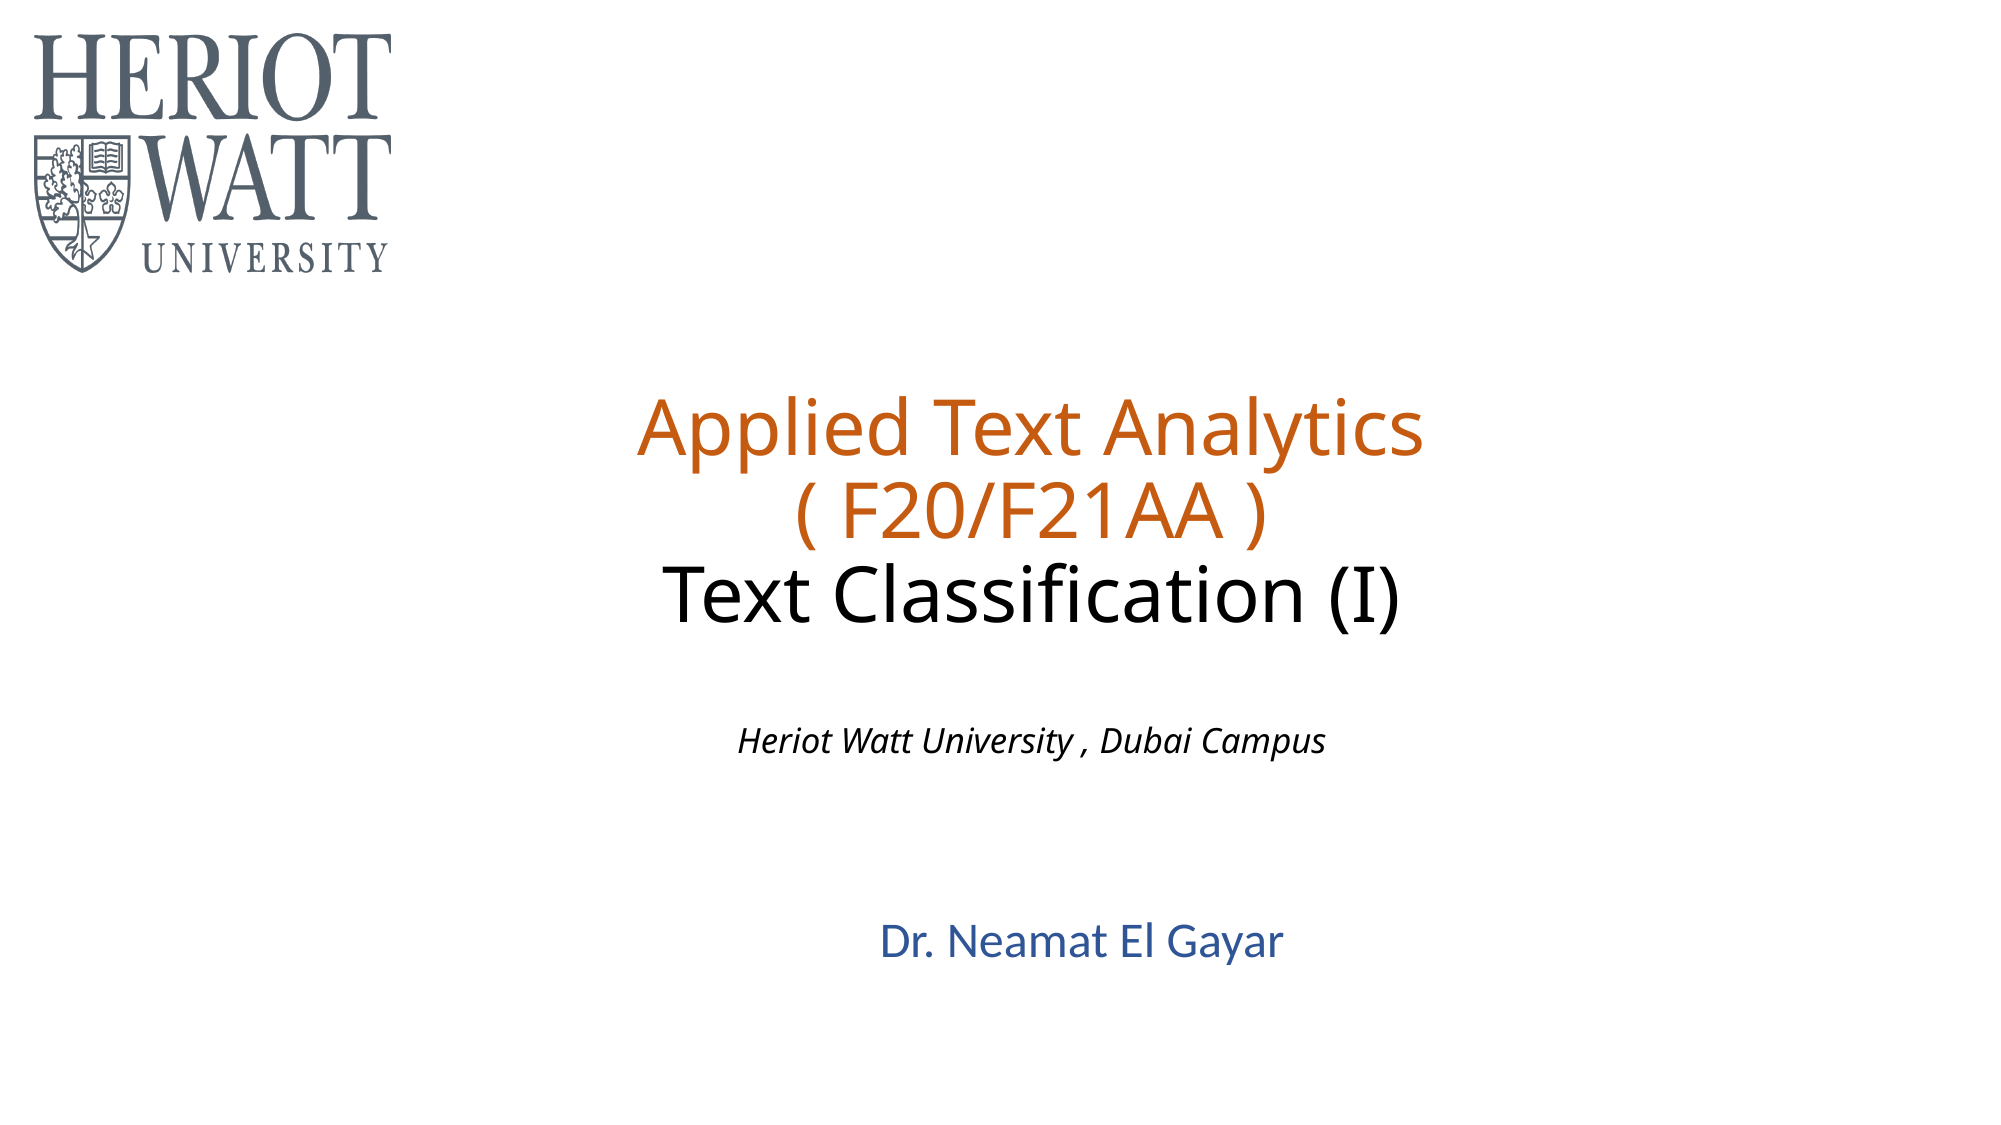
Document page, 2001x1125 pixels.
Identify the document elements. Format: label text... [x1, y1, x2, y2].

picture [34, 33, 391, 274]
title Applied Text Analytics ( F20/F21AA ) Text Classification (I) Heriot Watt University , Dubai Campus [281, 374, 1782, 901]
text_box Dr. Neamat El Gayar [557, 825, 1608, 989]
